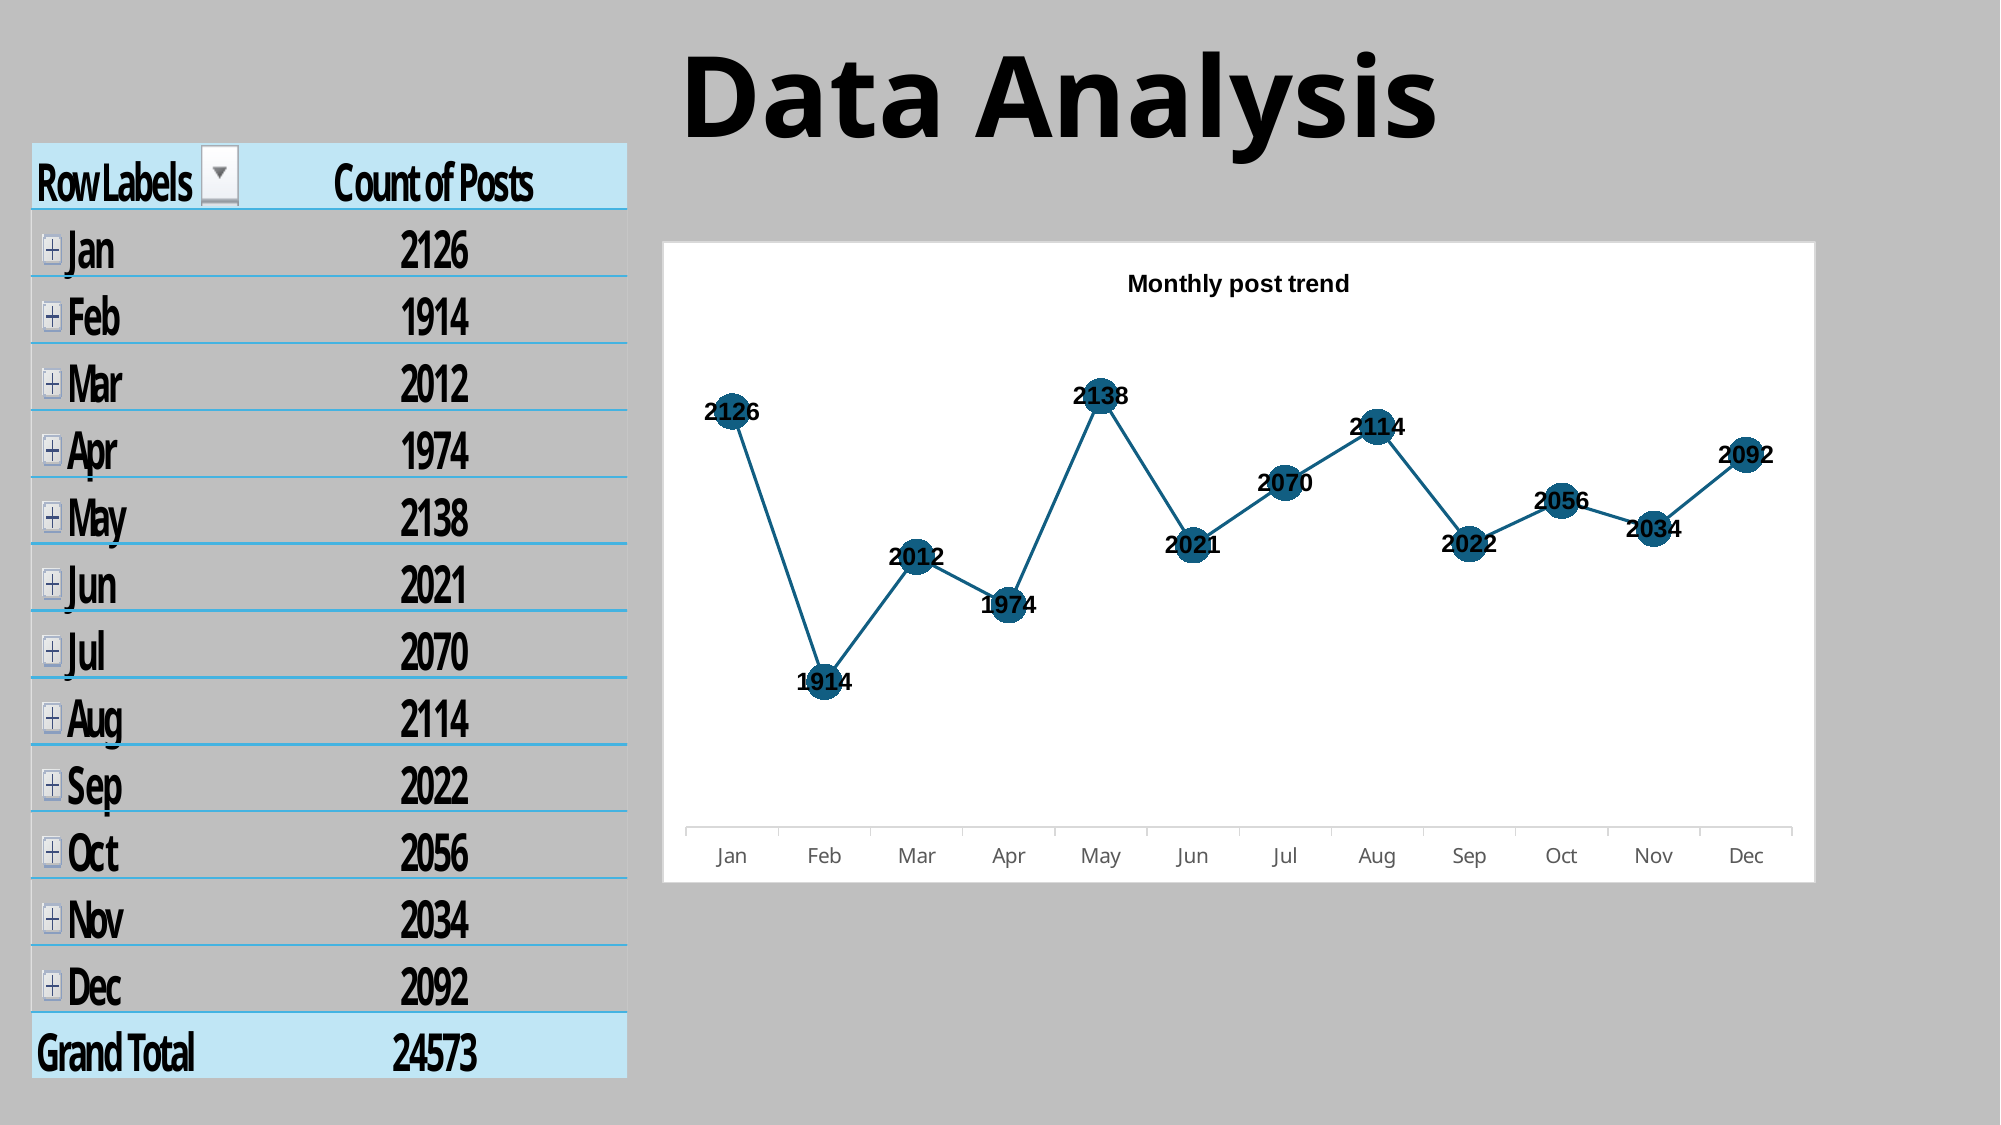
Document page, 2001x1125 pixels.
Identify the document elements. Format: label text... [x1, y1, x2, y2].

chart [661, 240, 1817, 884]
picture [29, 140, 630, 1081]
text_box Data Analysis [663, 17, 1455, 168]
